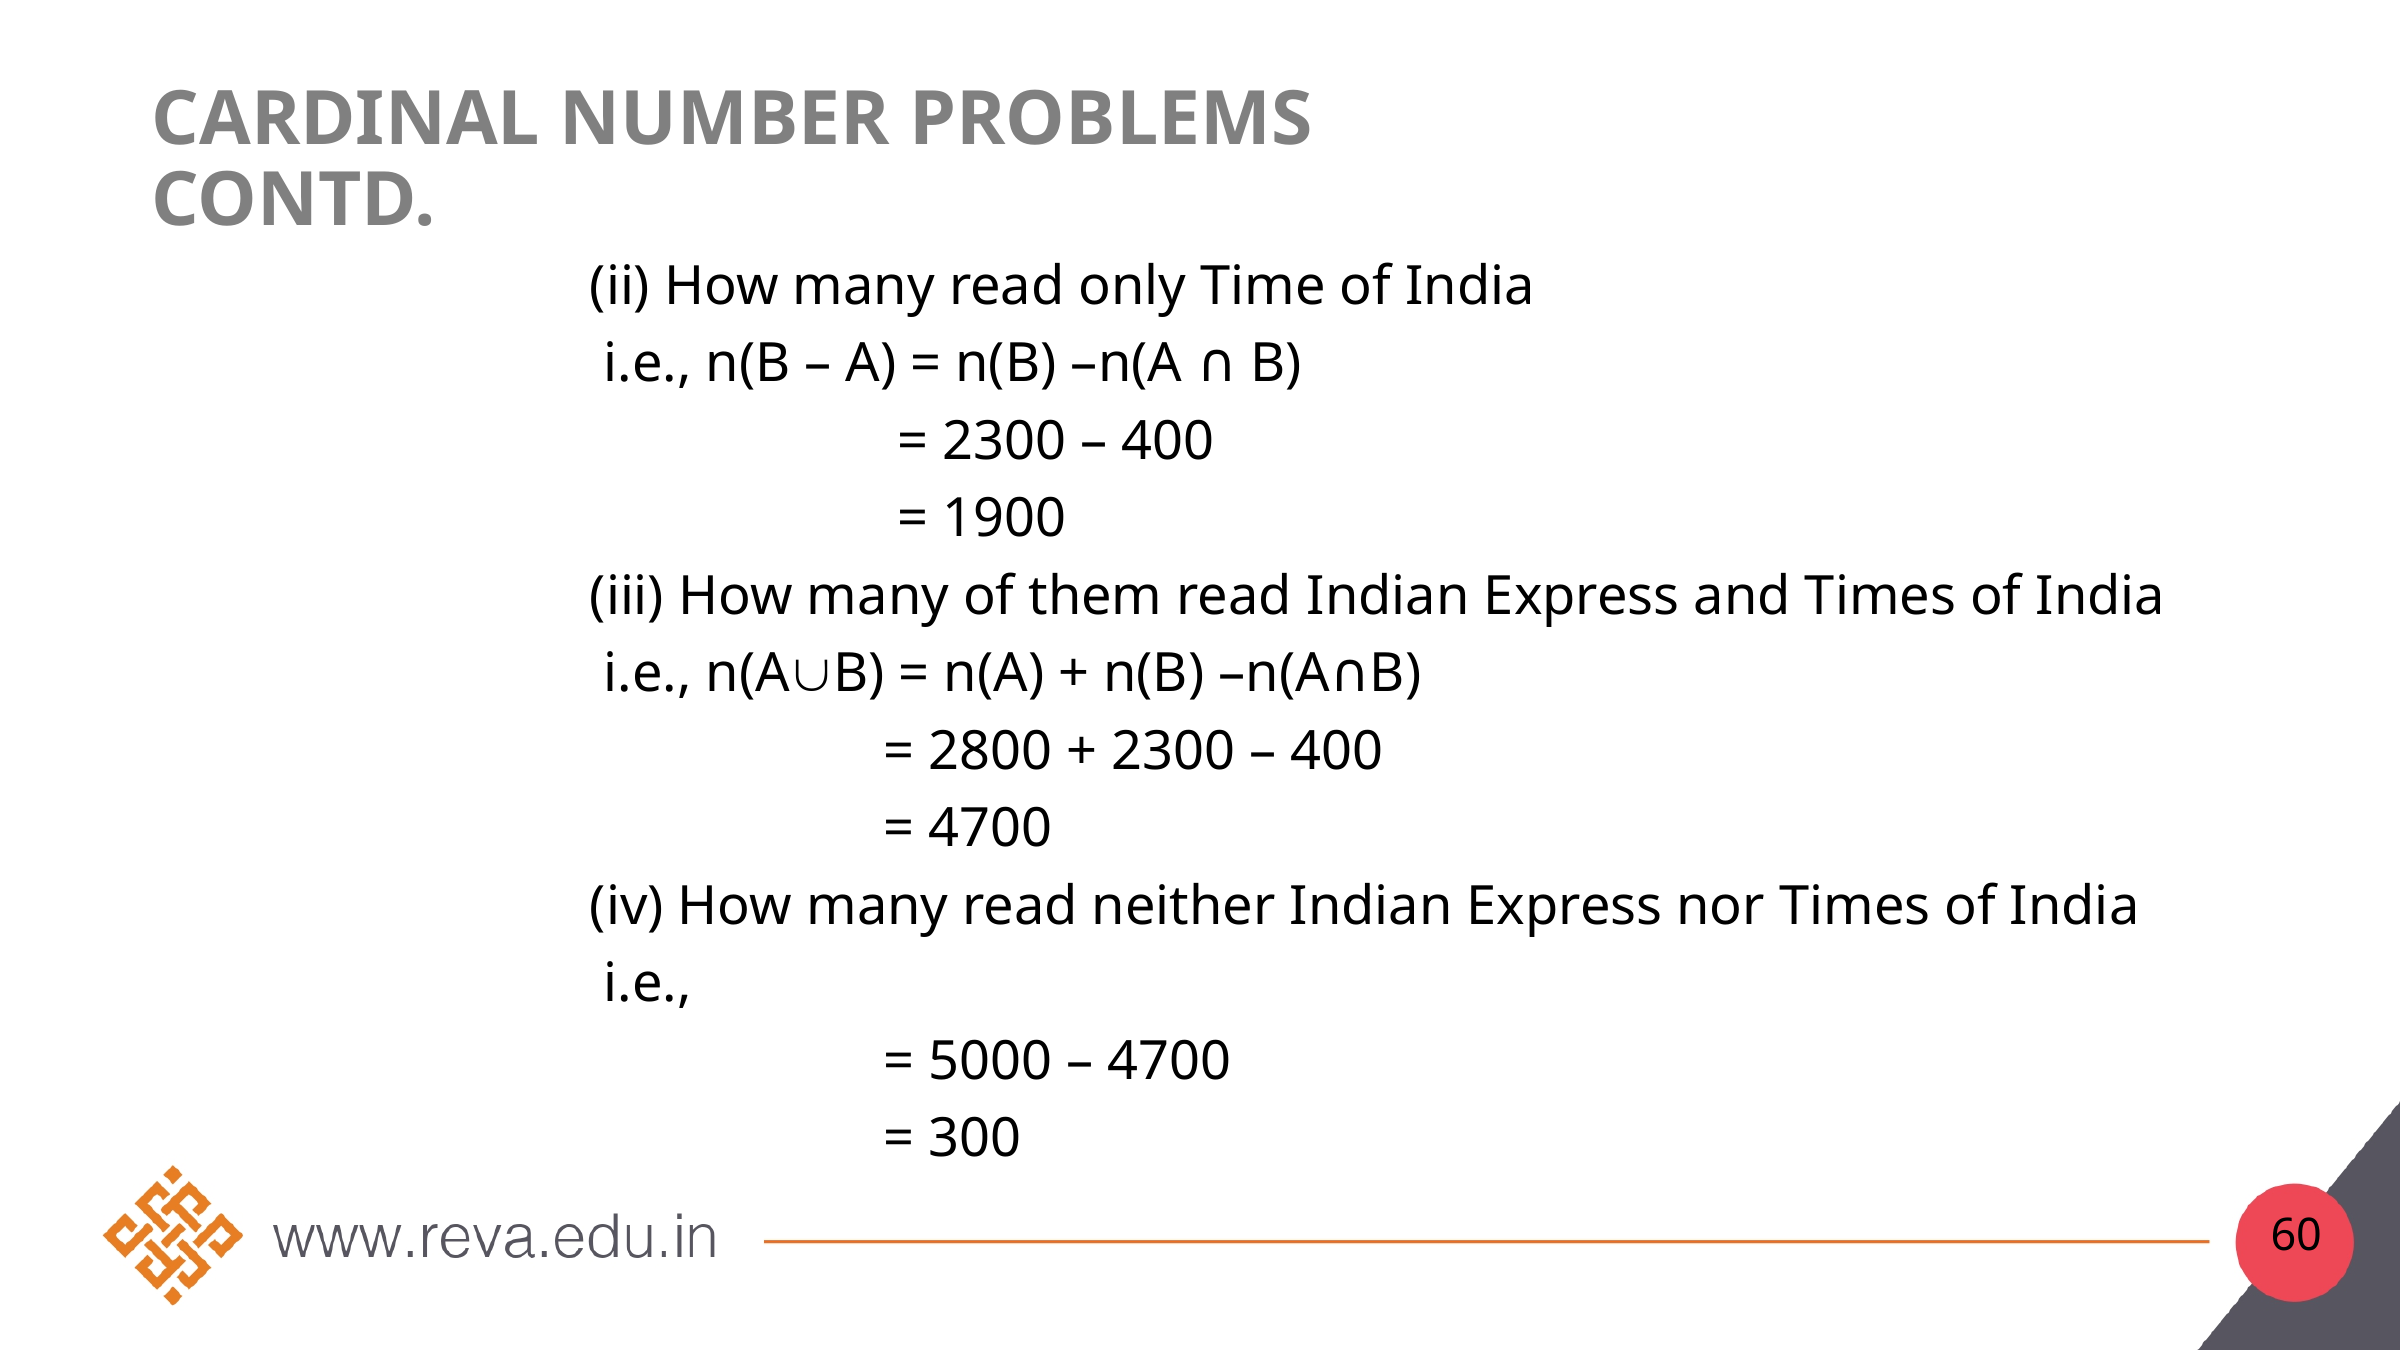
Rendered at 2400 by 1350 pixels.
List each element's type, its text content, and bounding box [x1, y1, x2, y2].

title Cardinal Number Problems contd. [136, 77, 1625, 243]
slide_number 60 [2237, 1200, 2355, 1272]
picture [0, 0, 2400, 1350]
